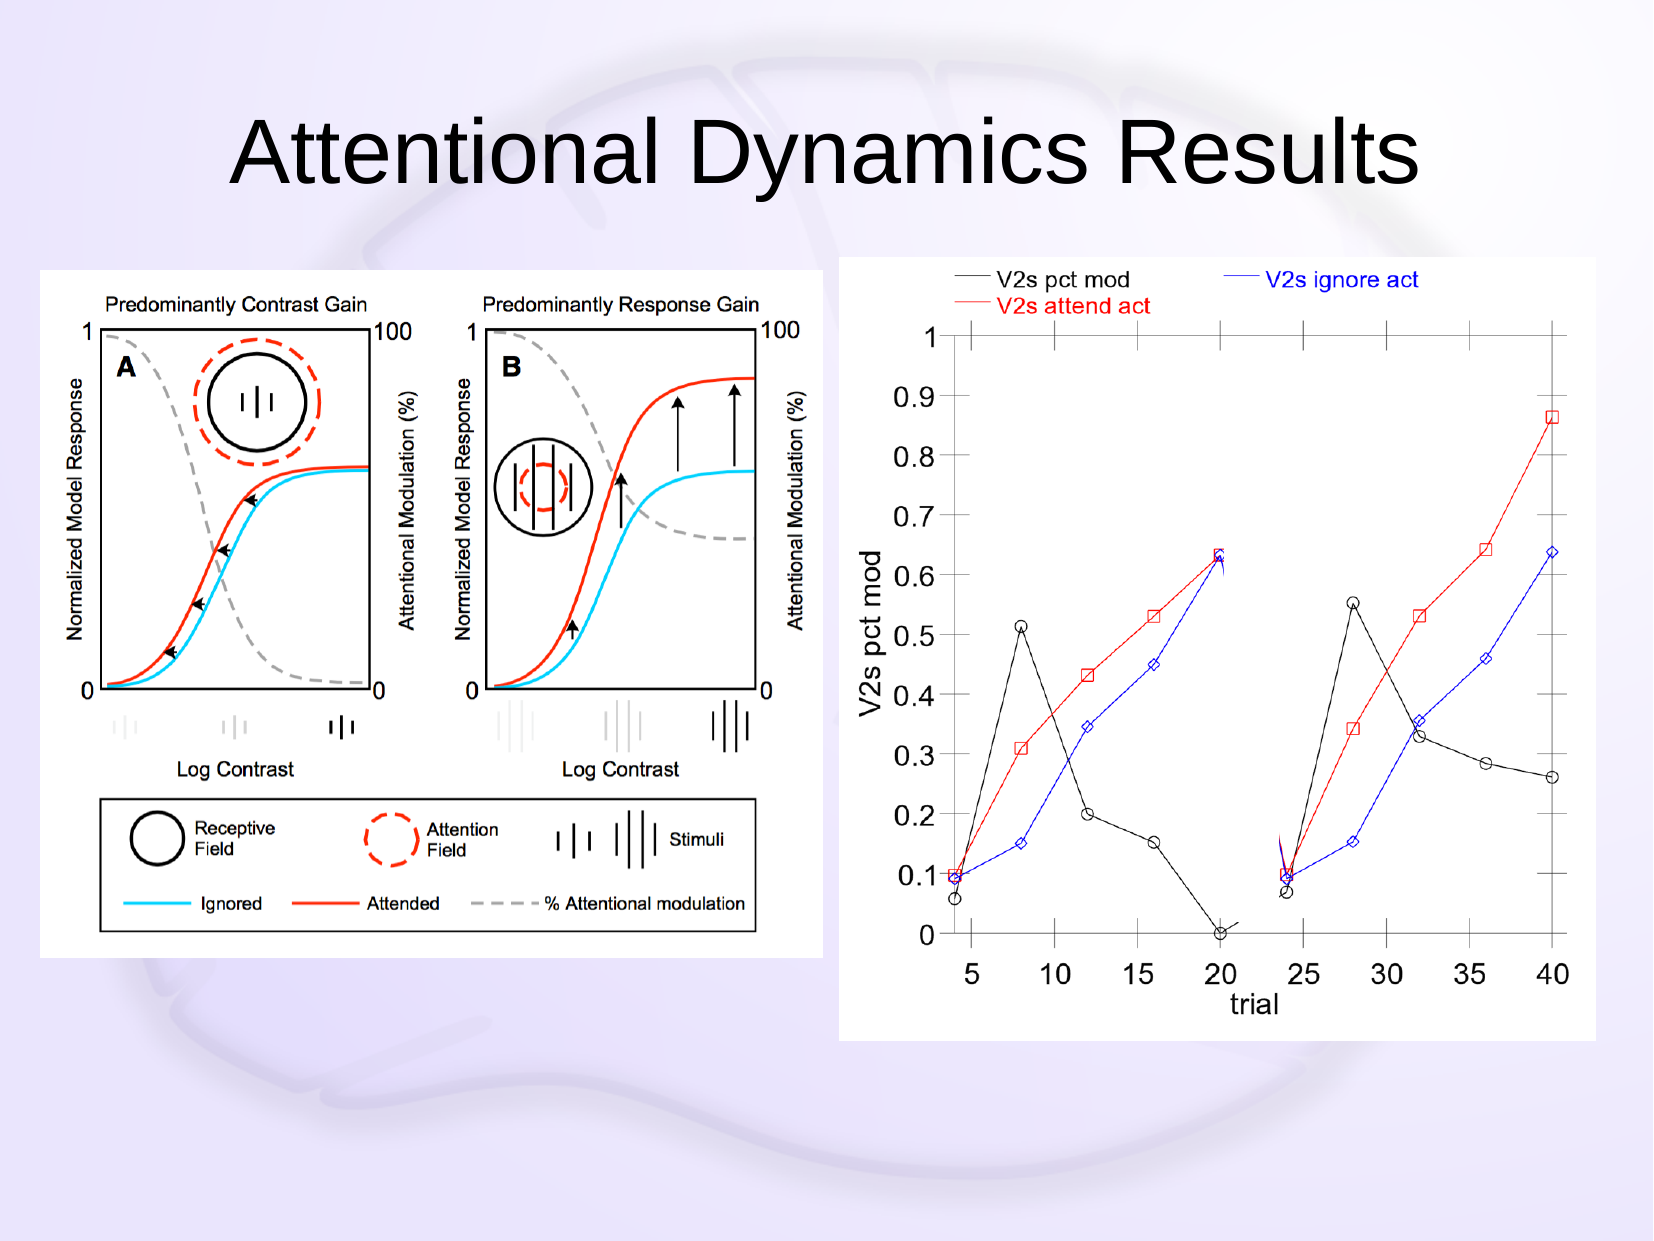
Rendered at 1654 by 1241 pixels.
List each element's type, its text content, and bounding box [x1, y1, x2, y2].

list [38, 269, 829, 958]
title Attentional Dynamics Results [82, 49, 1571, 257]
picture [0, 0, 1654, 1241]
